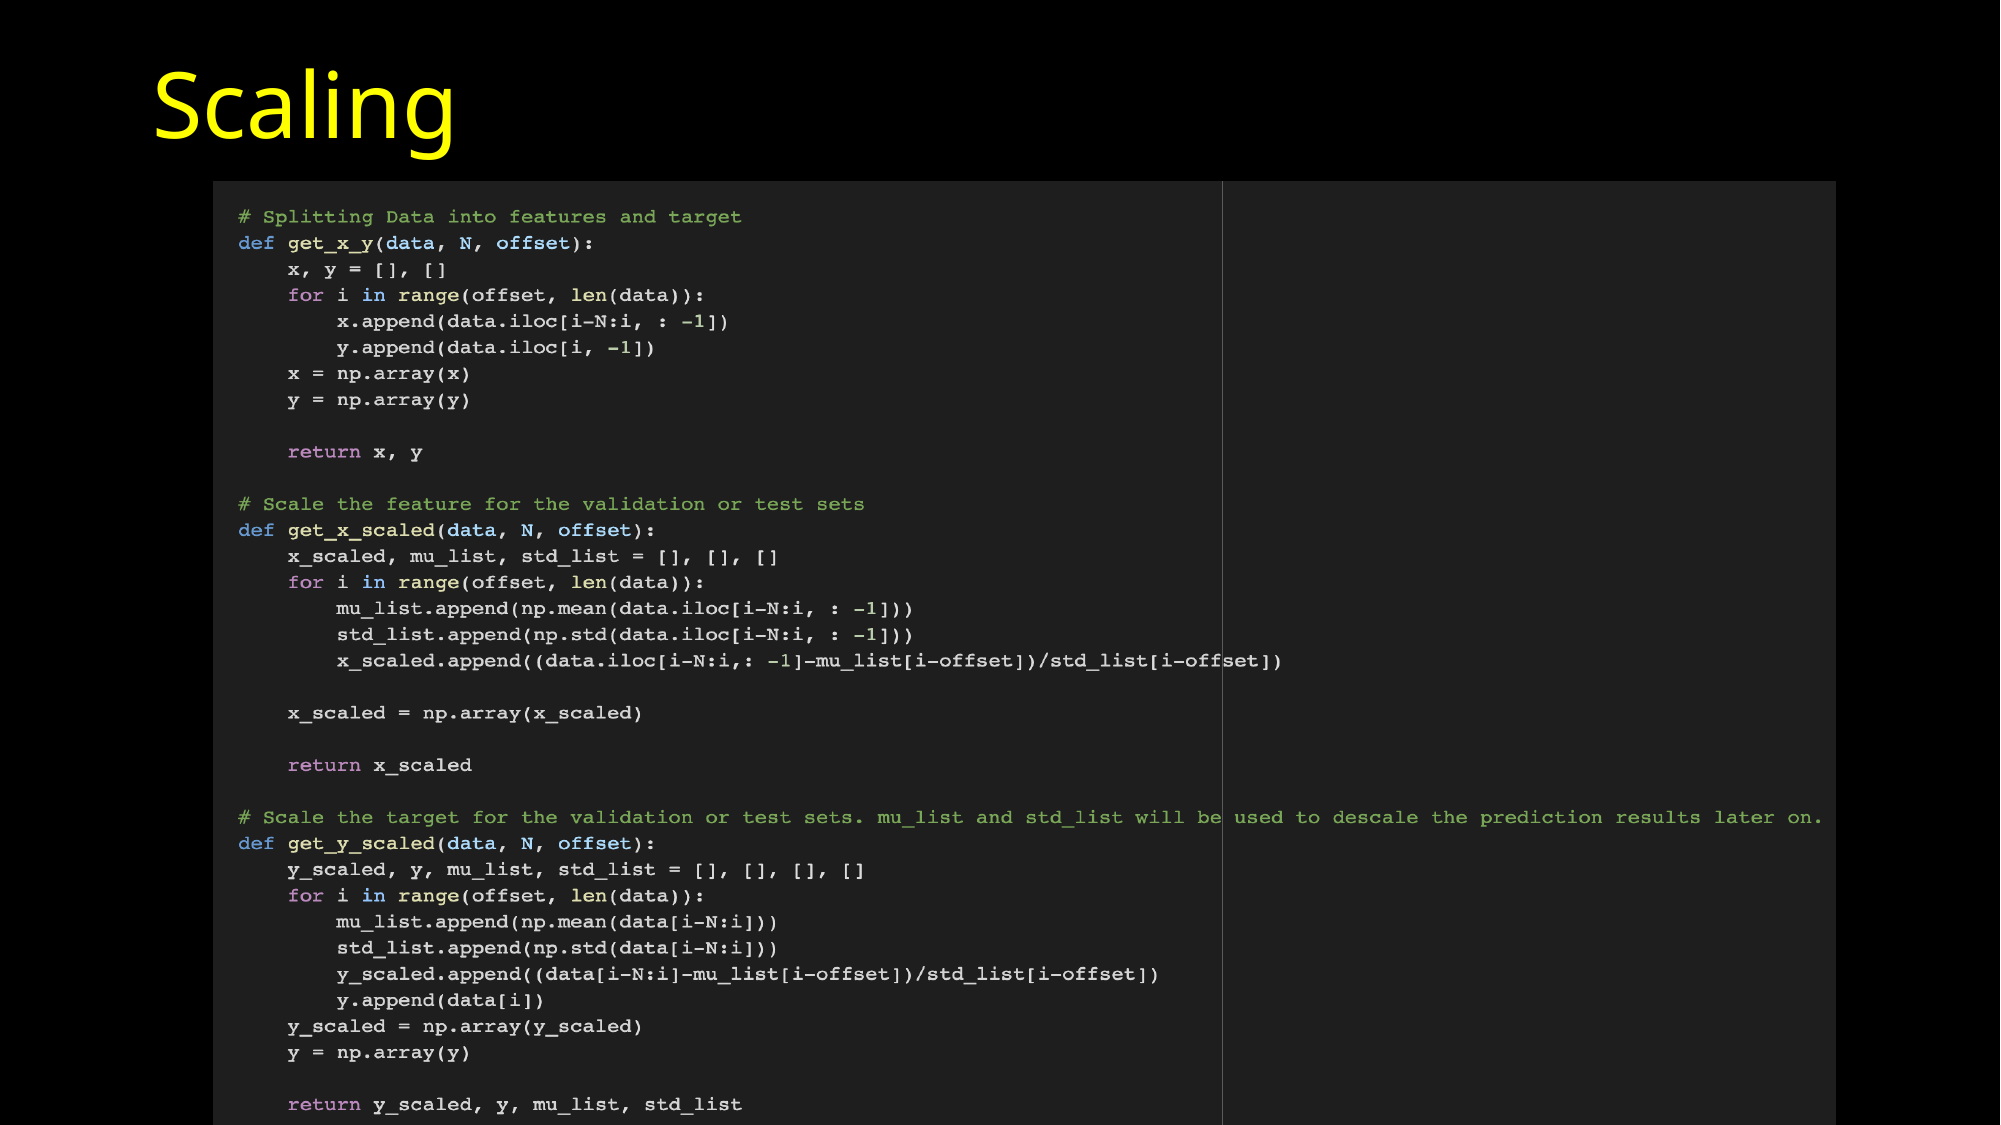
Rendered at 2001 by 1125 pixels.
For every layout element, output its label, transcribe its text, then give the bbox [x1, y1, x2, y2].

picture [213, 181, 1836, 1125]
title Scaling [137, 0, 1863, 218]
